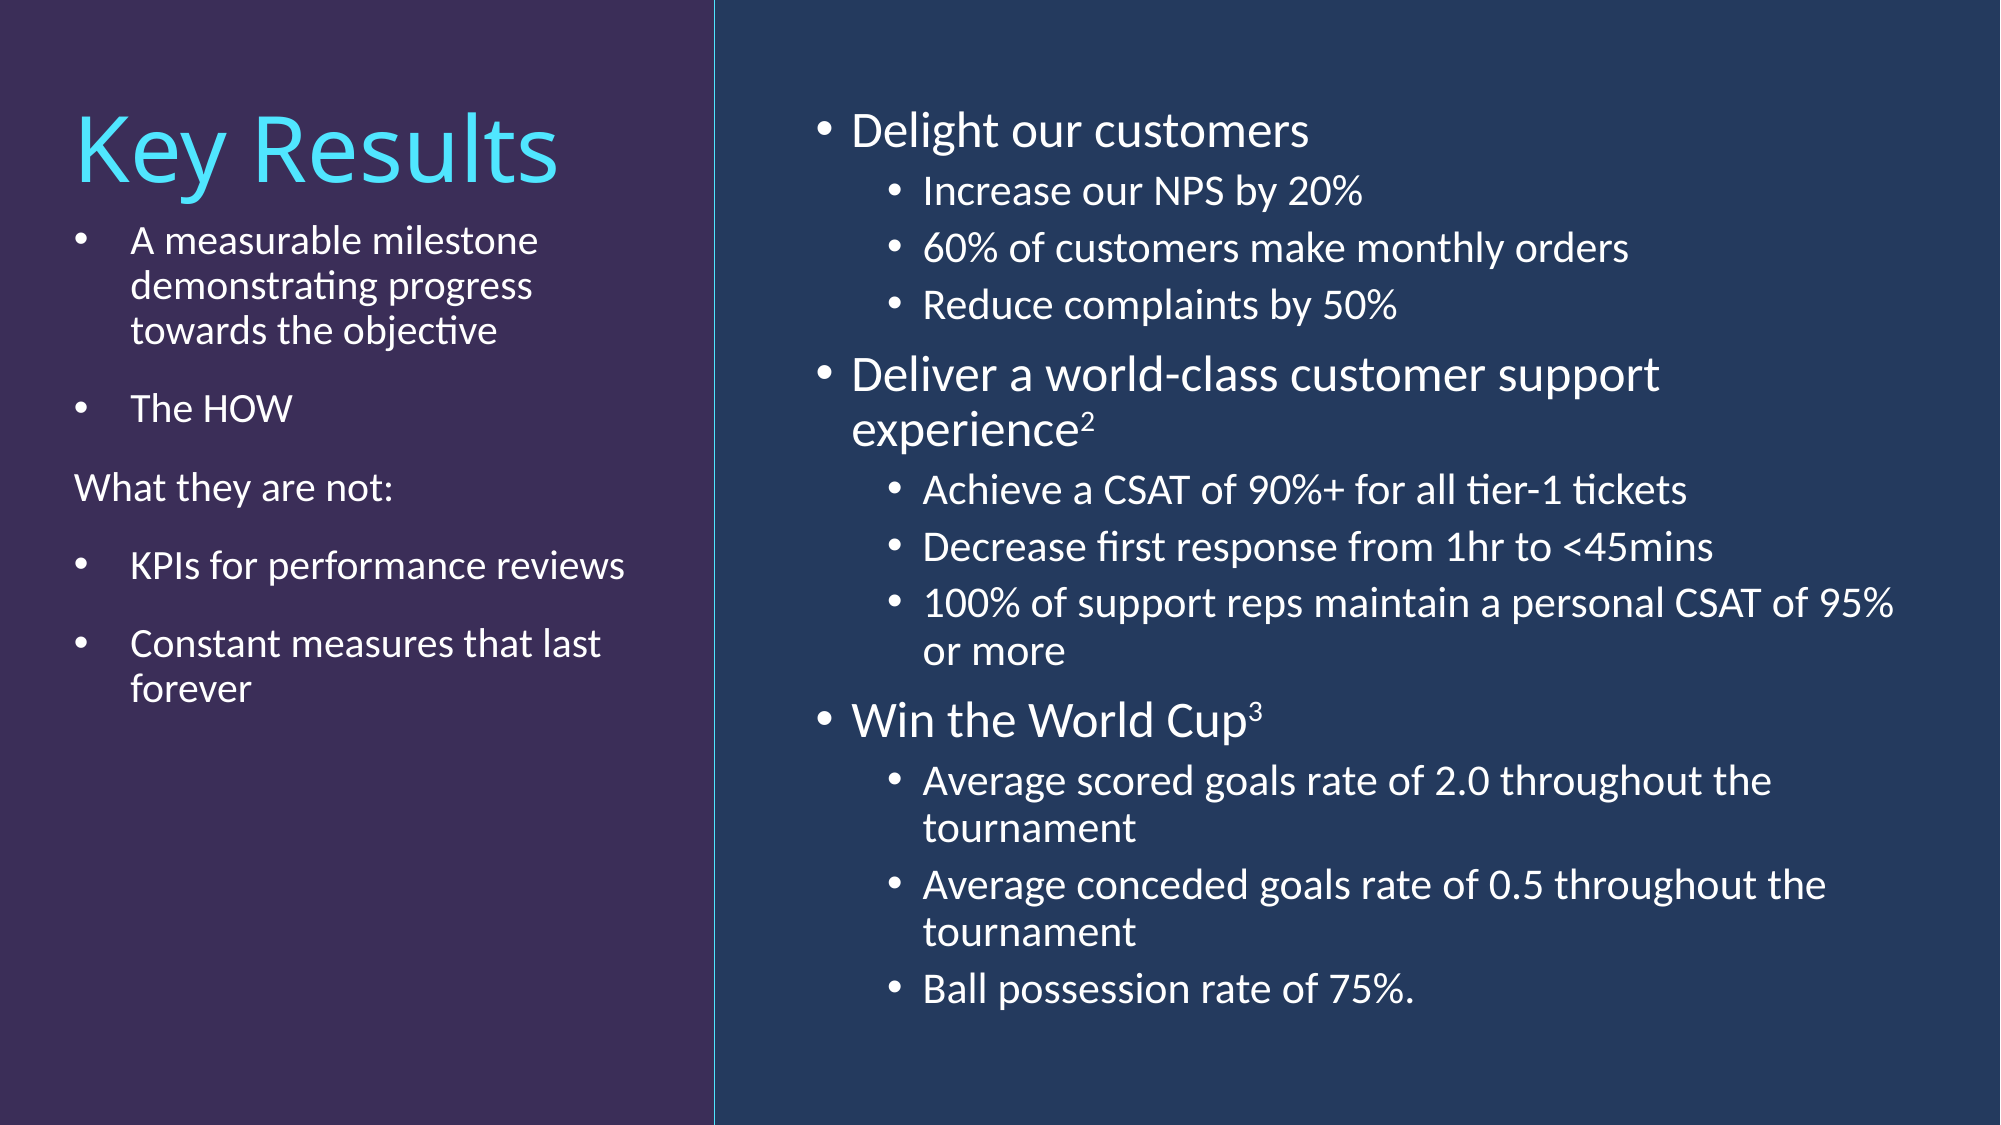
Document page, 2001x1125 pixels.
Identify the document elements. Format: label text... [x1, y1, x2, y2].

list A measurable milestone demonstrating progress towards the objective The HOW What they are not: KPIs for performance reviews Constant measures that last forever [59, 210, 650, 1029]
title Key Results [59, 96, 650, 191]
list Delight our customers Increase our NPS by 20% 60% of customers make monthly orders Reduce complaints by 50% Deliver a world-class customer support experience2 Achieve a CSAT of 90%+ for all tier-1 tickets Decrease first response from 1hr to <45mins 100% of support reps maintain a personal CSAT of 95% or more Win the World Cup3 Average scored goals rate of 2.0 throughout the tournament Average conceded goals rate of 0.5 throughout the tournament Ball possession rate of 75%. [800, 96, 1928, 1029]
